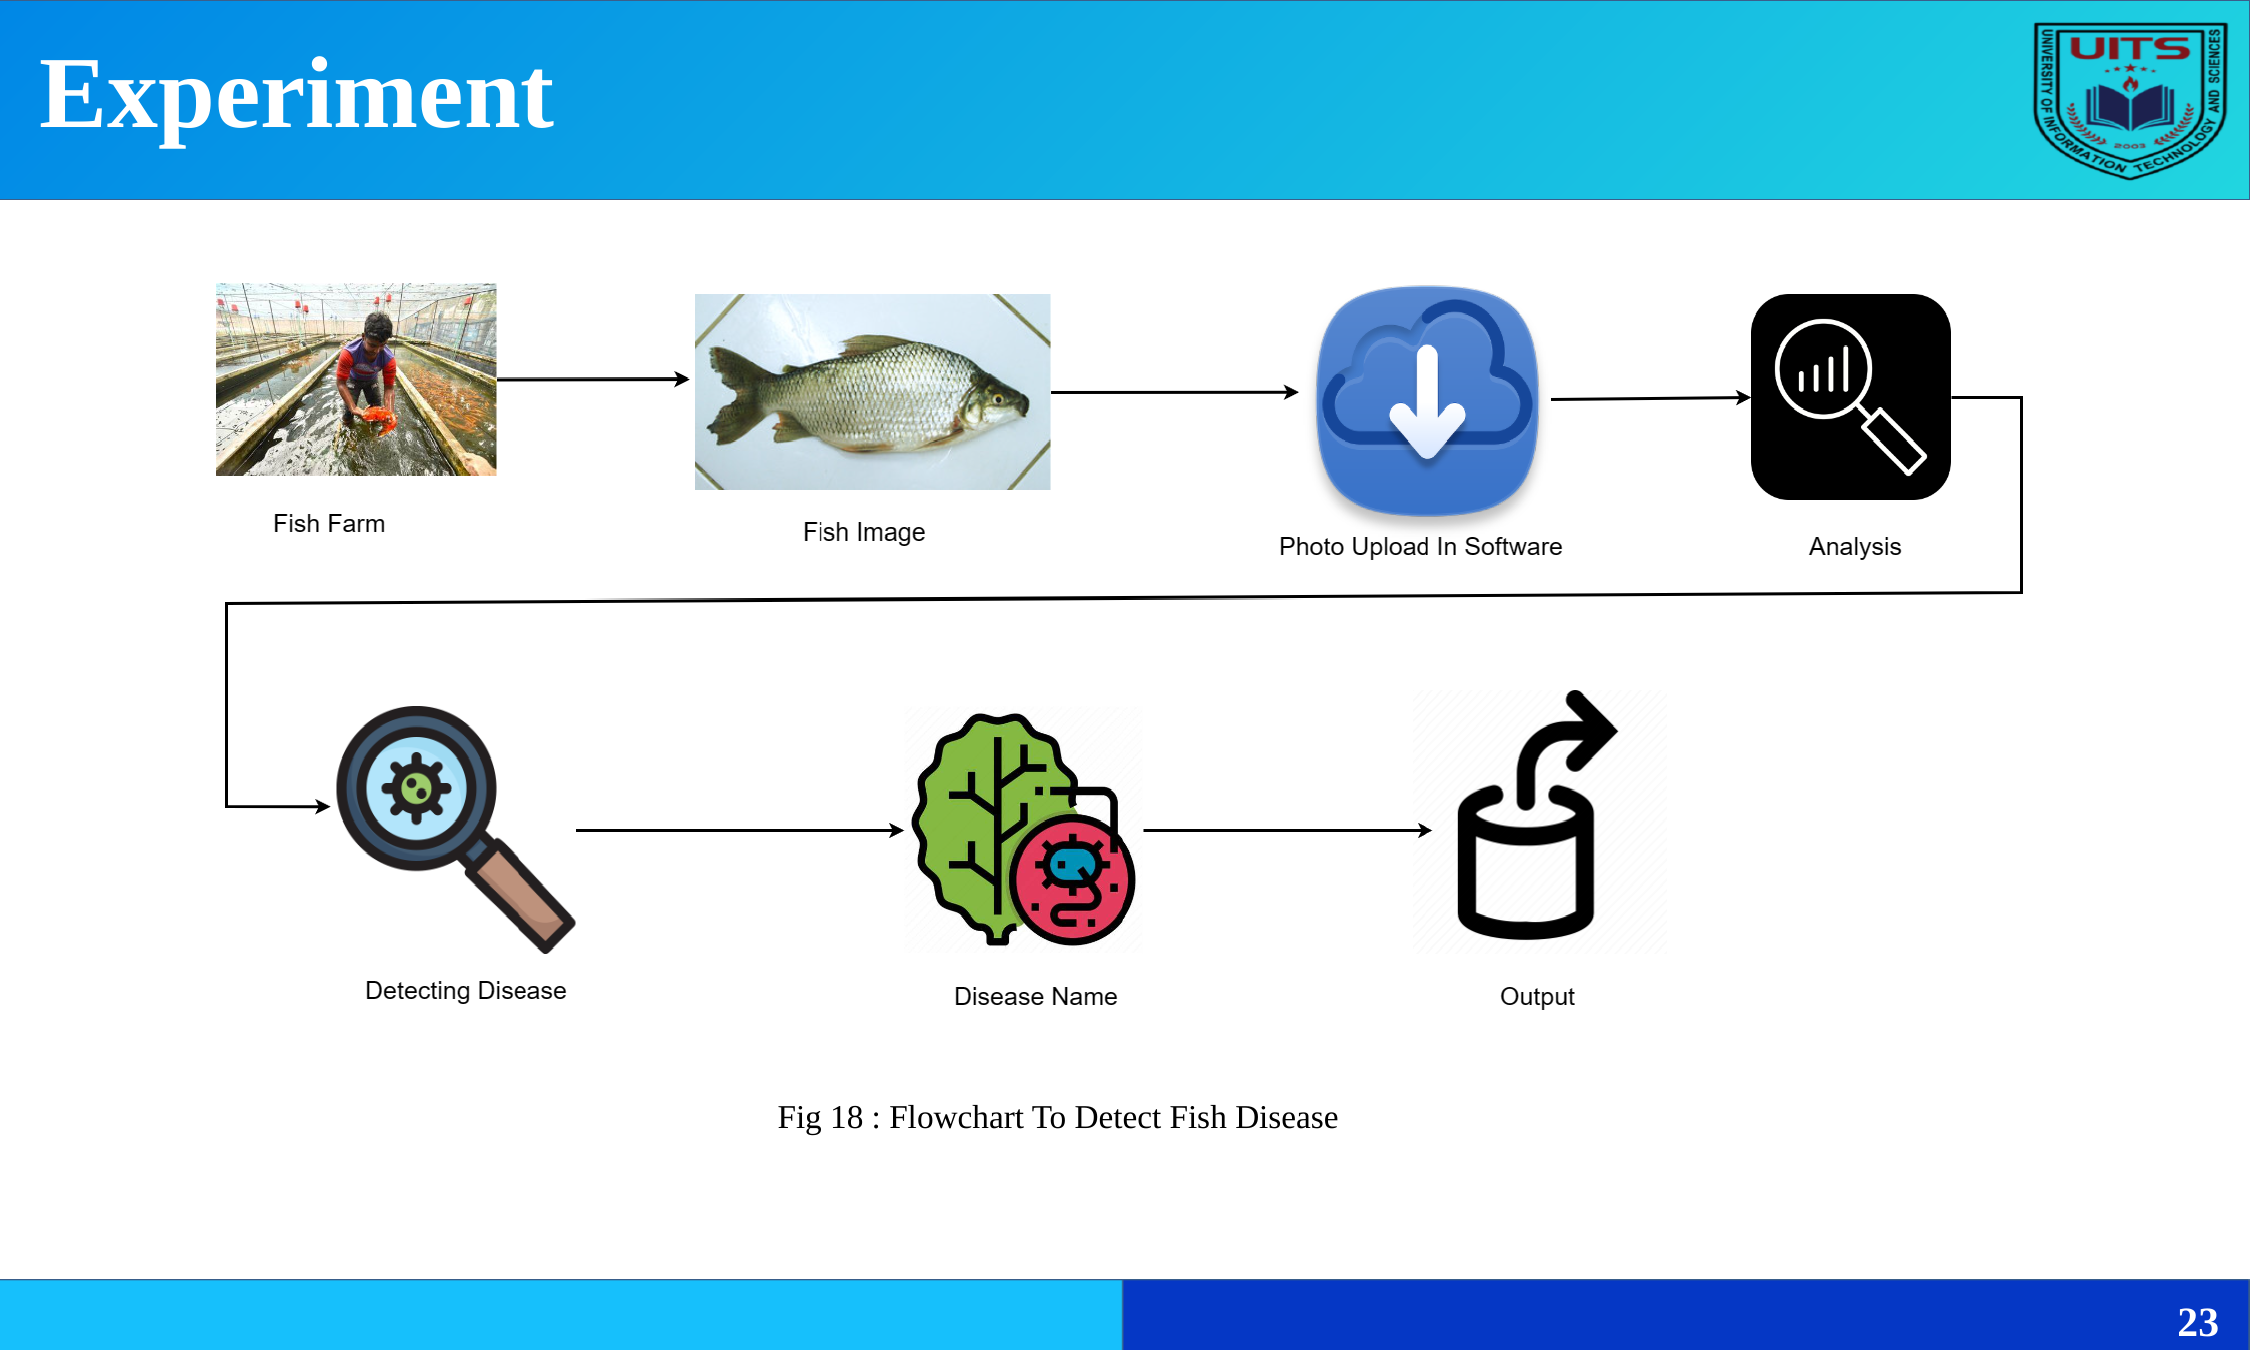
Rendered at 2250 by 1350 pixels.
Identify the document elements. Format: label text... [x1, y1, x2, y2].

picture [216, 283, 2030, 1012]
text_box Fig 18 : Flowchart To Detect Fish Disease [762, 1087, 1763, 1143]
picture [1999, 14, 2250, 188]
text_box Experiment [18, 14, 1051, 158]
picture [0, 1278, 2250, 1350]
text_box [0, 0, 2250, 202]
